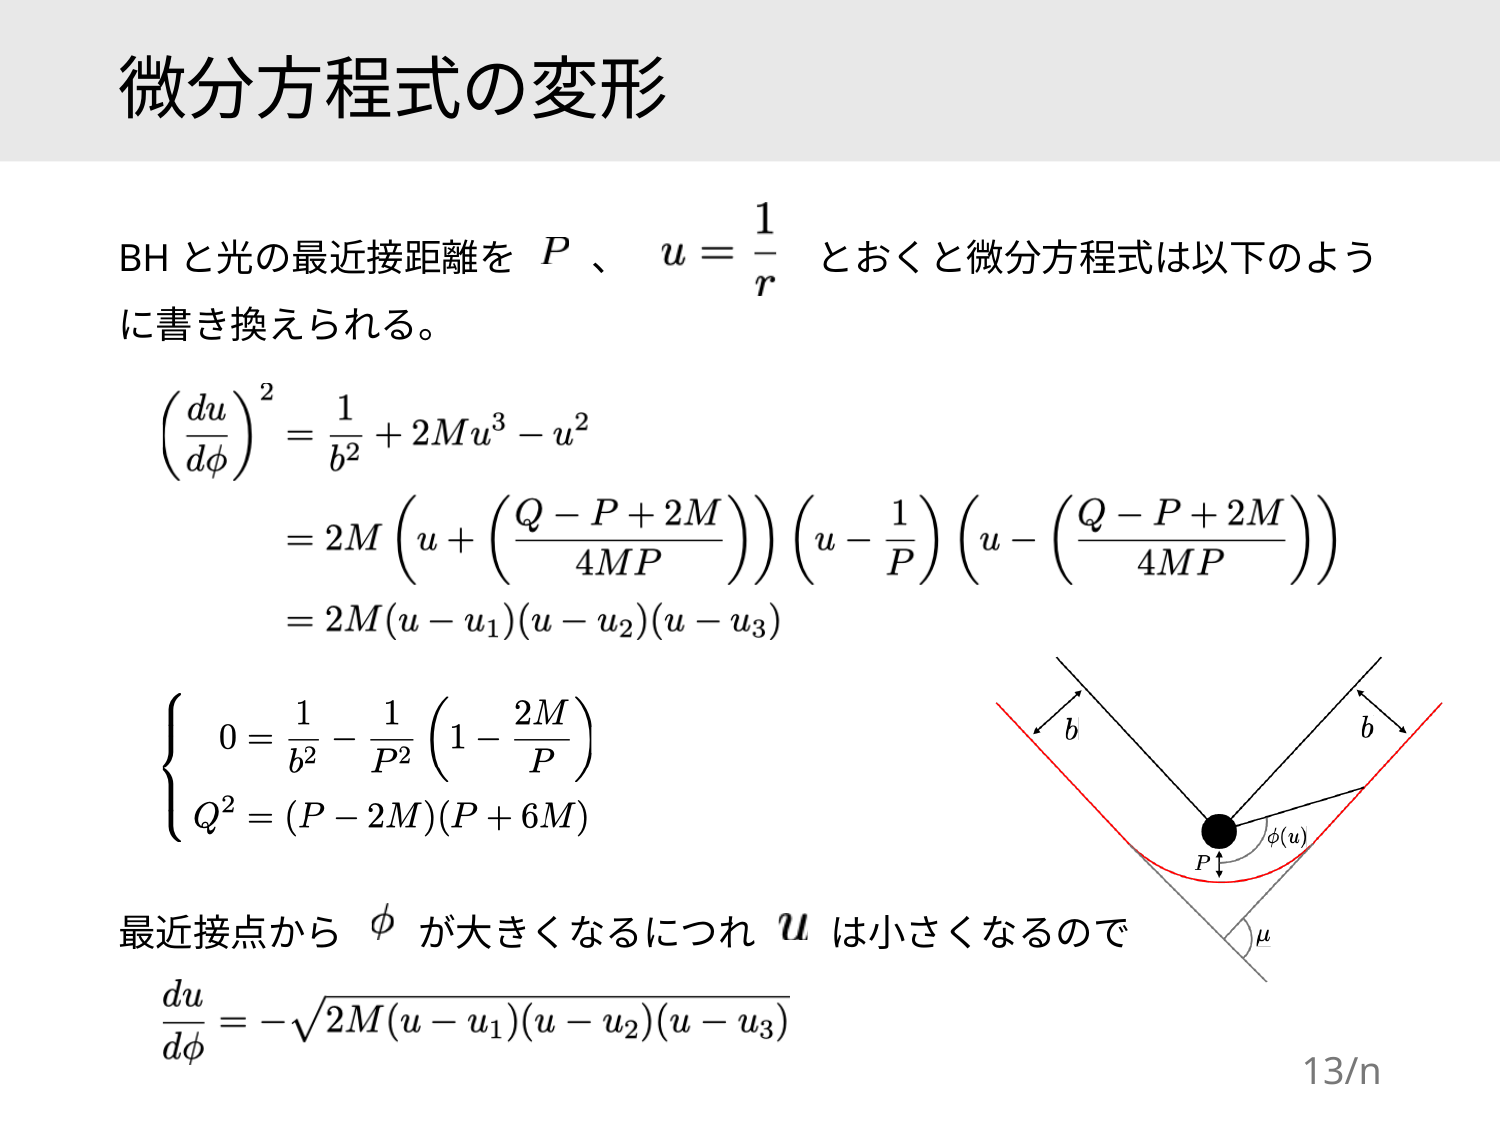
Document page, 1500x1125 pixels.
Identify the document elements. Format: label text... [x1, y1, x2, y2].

picture [162, 692, 593, 842]
picture [162, 978, 791, 1066]
picture [661, 202, 777, 296]
picture [540, 236, 570, 264]
picture [994, 654, 1443, 983]
title 微分方程式の変形 [103, 11, 1397, 173]
slide_number 13/n [1059, 1042, 1397, 1103]
text_box [0, 0, 1500, 163]
picture [778, 913, 808, 940]
list BHと光の最近接距離を 、 とおくと微分方程式は以下のように書き換えられる。 最近接点から が大きくなるにつれ は小さくなるので [103, 203, 1397, 1065]
picture [371, 902, 395, 940]
picture [162, 382, 1338, 640]
